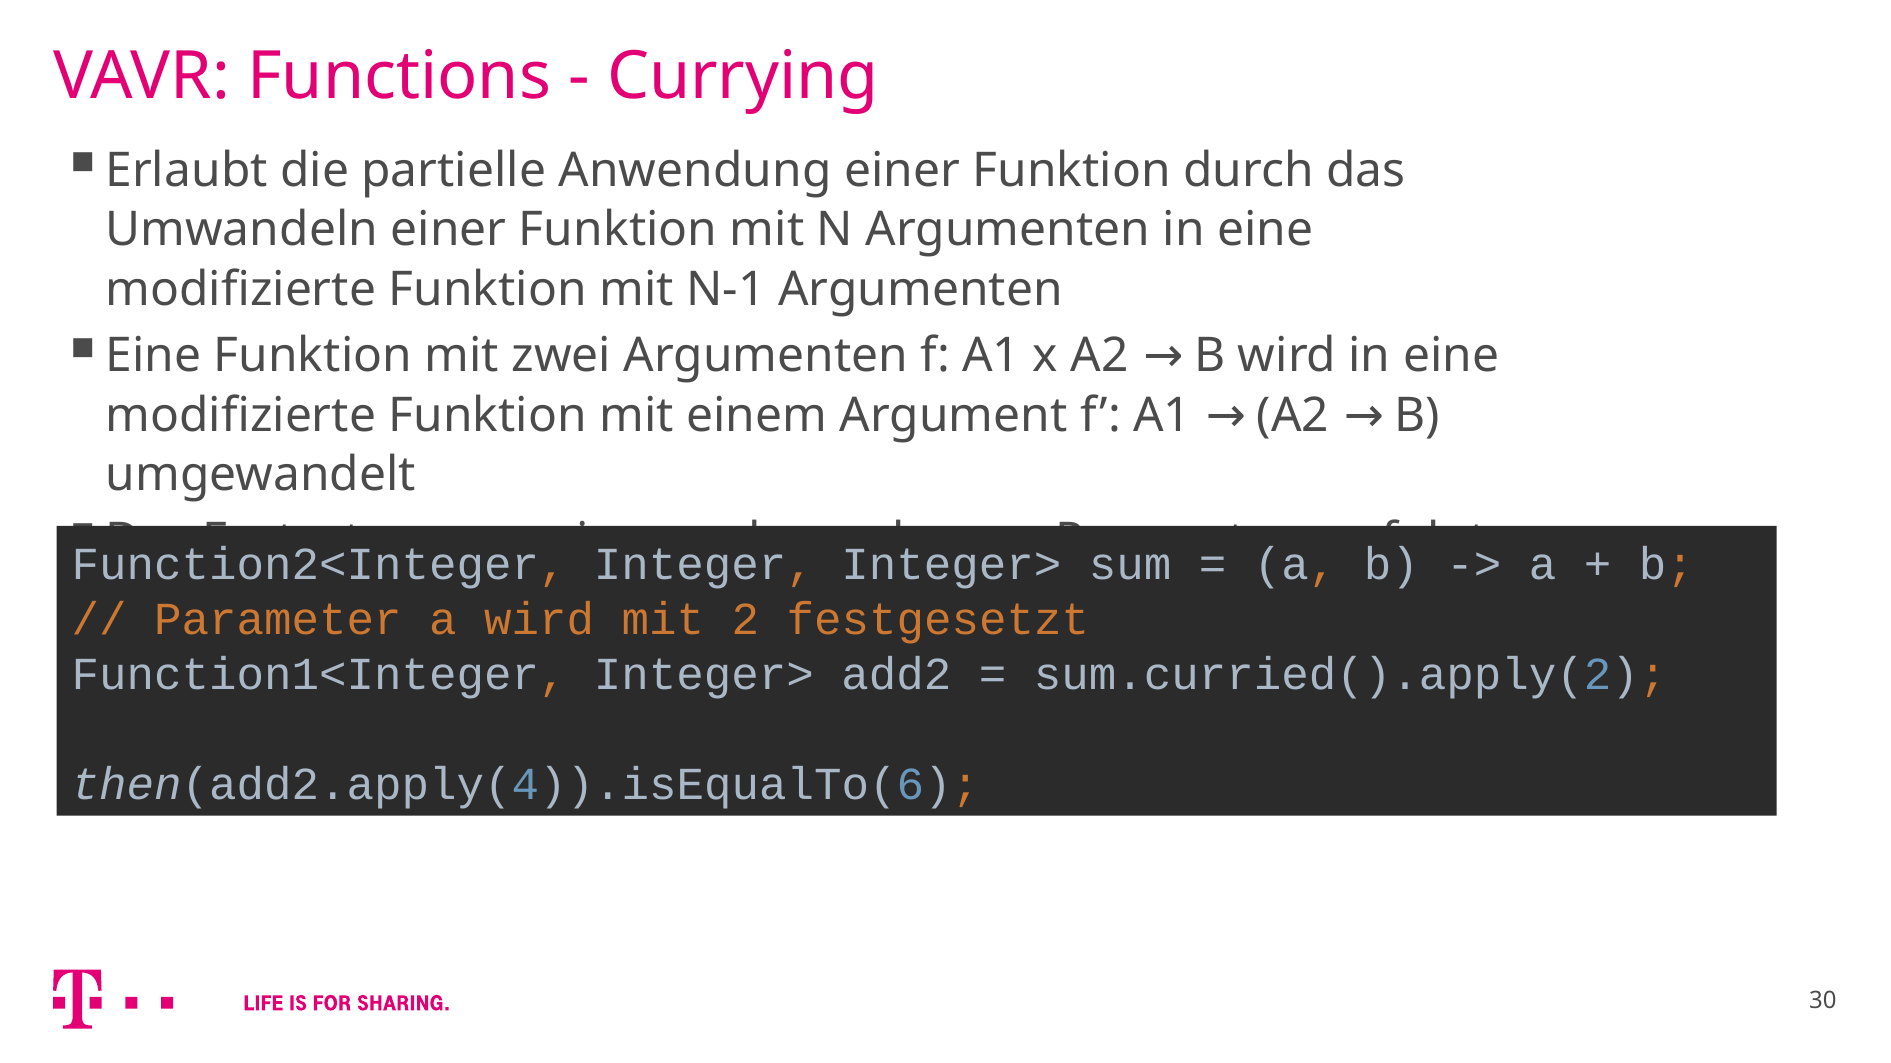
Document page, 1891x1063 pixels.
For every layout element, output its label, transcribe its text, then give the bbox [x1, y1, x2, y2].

text_box Erlaubt die partielle Anwendung einer Funktion durch das Umwandeln einer Funktion mit N Argumenten in eine modifizierte Funktion mit N-1 Argumenten Eine Funktion mit zwei Argumenten f: A1 x A2 → B wird in eine modifizierte Funktion mit einem Argument f’: A1 → (A2 → B) umgewandelt Das Festsetzen von einem oder mehreren Parametern erfolgt von links nach rechts [10, 124, 1599, 571]
title VAVR: Functions - Currying [52, 41, 1837, 125]
slide_number 30 [1776, 978, 1837, 1024]
text_box Function2<Integer, Integer, Integer> sum = (a, b) -> a + b; // Parameter a wird mit 2 festgesetzt Function1<Integer, Integer> add2 = sum.curried().apply(2); then(add2.apply(4)).isEqualTo(6); [56, 525, 1777, 816]
